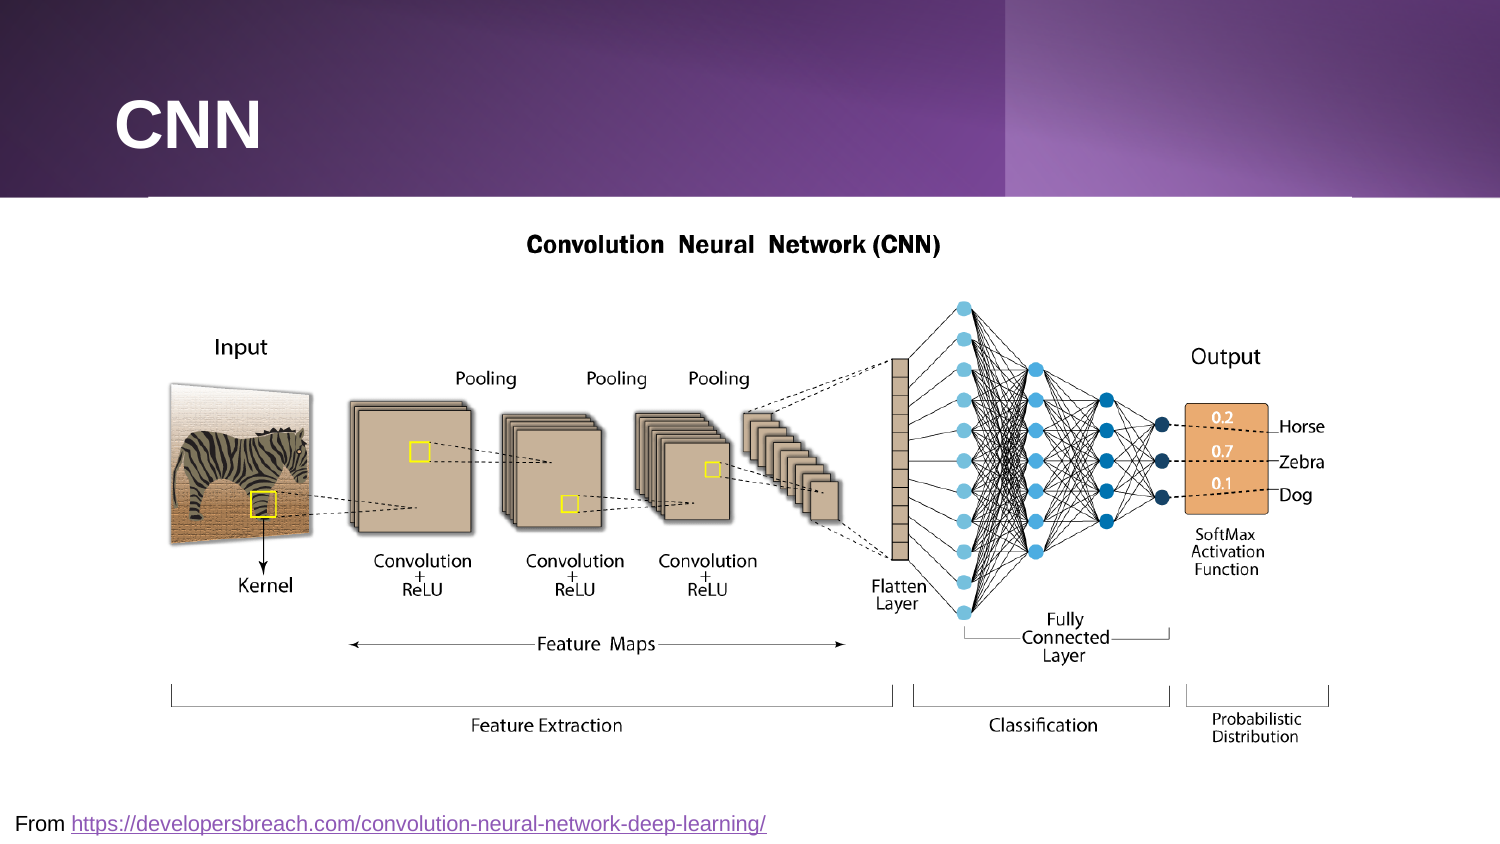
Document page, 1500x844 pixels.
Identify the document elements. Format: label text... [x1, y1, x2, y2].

text_box From https://developersbreach.com/convolution-neural-network-deep-learning/ [0, 802, 998, 843]
title CNN [103, 44, 1397, 208]
picture [147, 196, 1352, 763]
picture [0, 0, 1500, 199]
